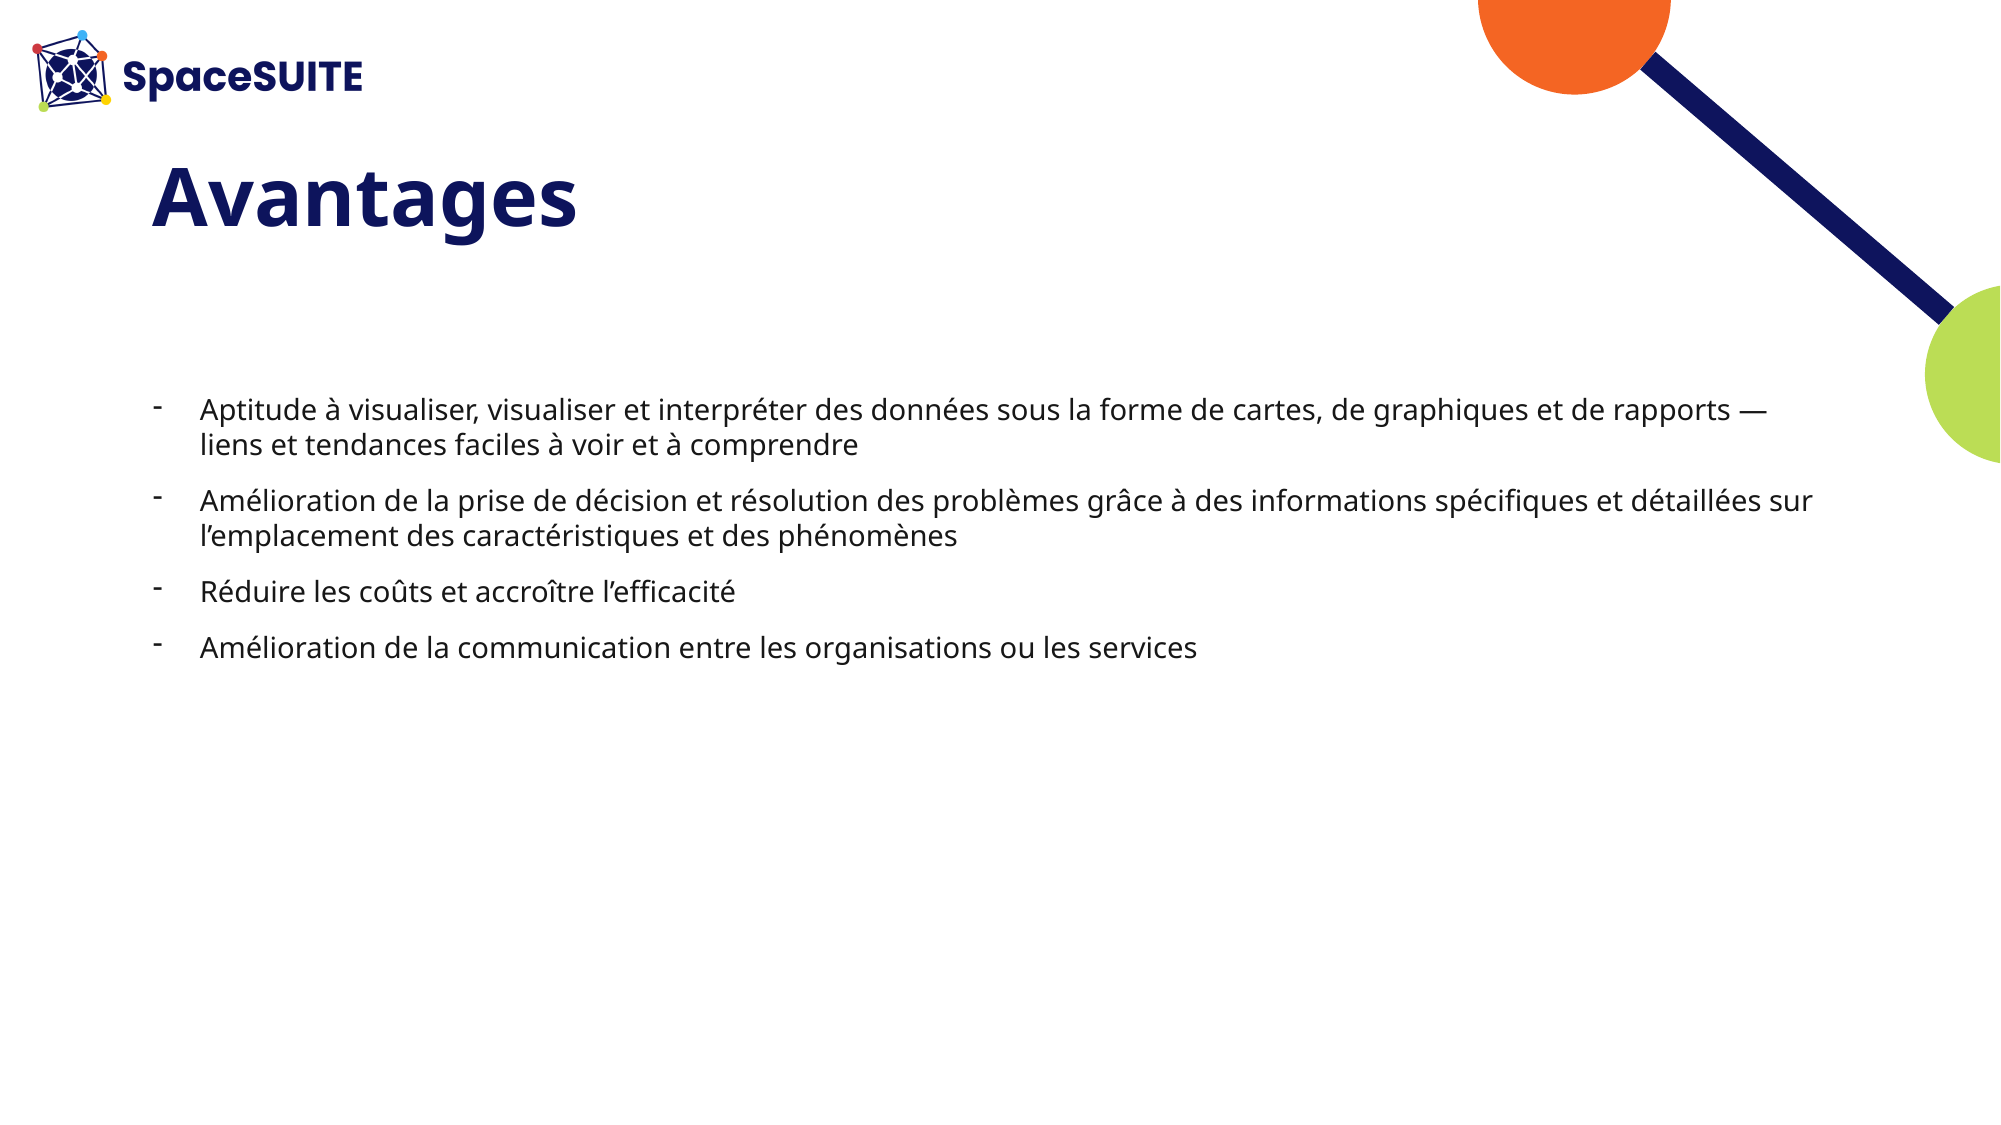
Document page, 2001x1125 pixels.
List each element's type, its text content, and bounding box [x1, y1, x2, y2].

title Avantages [137, 138, 1672, 251]
list Aptitude à visualiser, visualiser et interpréter des données sous la forme de cartes, de graphiques et de rapports — liens et tendances faciles à voir et à comprendre Amélioration de la prise de décision et résolution des problèmes grâce à des informations spécifiques et détaillées sur l’emplacement des caractéristiques et des phénomènes Réduire les coûts et accroître l’efficacité Amélioration de la communication entre les organisations ou les services [137, 384, 1842, 949]
picture [32, 30, 362, 112]
